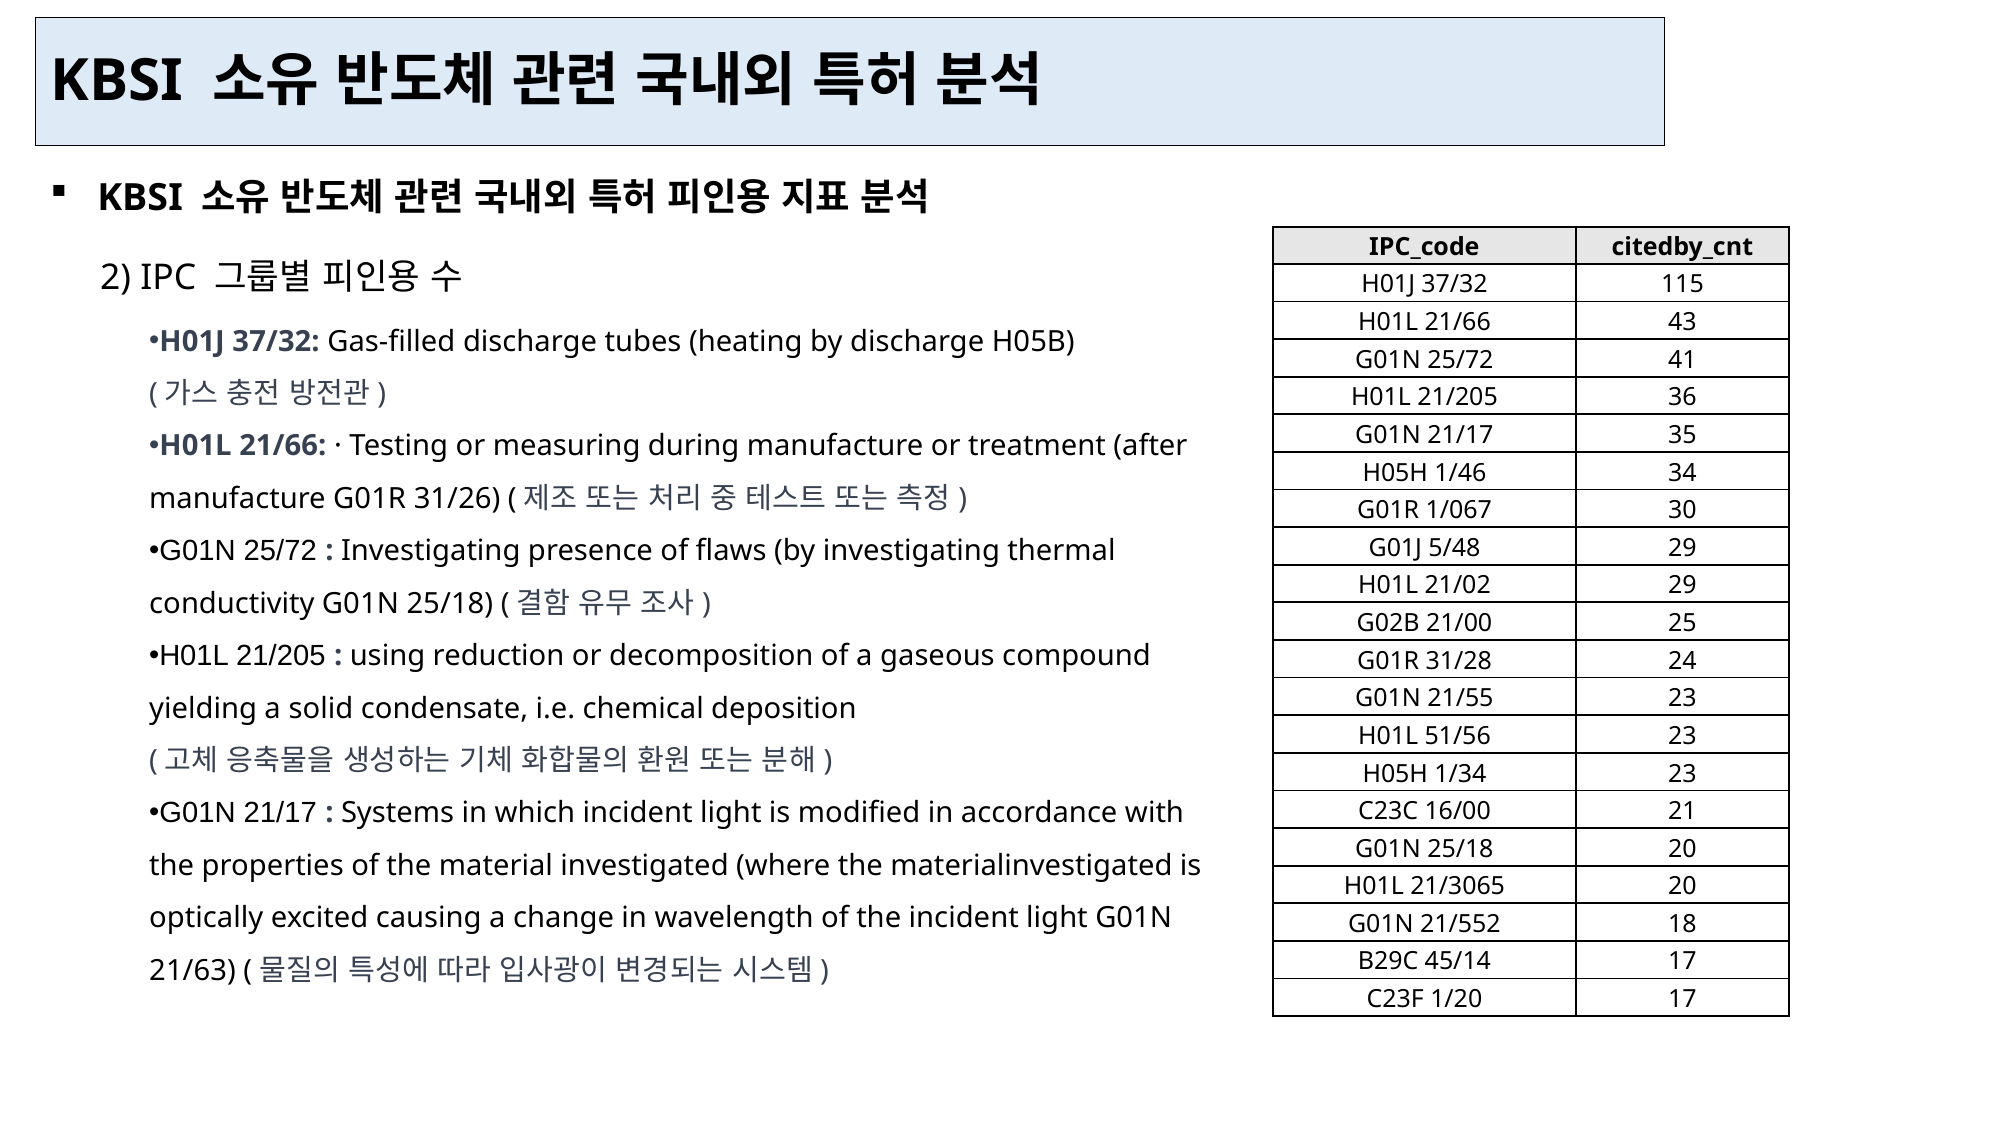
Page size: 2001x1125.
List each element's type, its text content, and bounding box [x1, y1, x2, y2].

table_cell 35 [1577, 415, 1788, 451]
table_cell 20 [1577, 867, 1788, 902]
text_box KBSI 소유 반도체 관련 국내외 특허 피인용 지표 분석 [35, 165, 1363, 226]
table_cell H01L 21/66 [1274, 302, 1575, 338]
table_cell 34 [1577, 453, 1788, 489]
table_cell 25 [1577, 603, 1788, 639]
table_cell H01L 21/02 [1274, 566, 1575, 601]
table_cell G01N 21/17 [1274, 415, 1575, 451]
table_cell 23 [1577, 754, 1788, 790]
table_cell H01L 51/56 [1274, 716, 1575, 752]
table_cell G01N 21/552 [1274, 904, 1575, 940]
table_cell H05H 1/46 [1274, 453, 1575, 489]
table_cell 21 [1577, 791, 1788, 827]
table_cell 115 [1577, 265, 1788, 301]
table_cell 41 [1577, 340, 1788, 376]
table_cell 23 [1577, 716, 1788, 752]
table_cell 17 [1577, 942, 1788, 978]
table_cell 20 [1577, 829, 1788, 865]
table_cell H05H 1/34 [1274, 754, 1575, 790]
table_cell 23 [1577, 678, 1788, 714]
table_cell G01N 25/72 [1274, 340, 1575, 376]
table_header citedby_cnt [1577, 228, 1788, 263]
table_header IPC_code [1274, 228, 1575, 263]
table_cell 24 [1577, 641, 1788, 677]
table_cell H01L 21/205 [1274, 378, 1575, 413]
text_box 2) IPC 그룹별 피인용 수 [85, 225, 1025, 305]
table_cell 29 [1577, 528, 1788, 564]
table_cell G02B 21/00 [1274, 603, 1575, 639]
table_cell G01J 5/48 [1274, 528, 1575, 564]
table_cell 18 [1577, 904, 1788, 940]
table_cell 17 [1577, 979, 1788, 1015]
table_cell B29C 45/14 [1274, 942, 1575, 978]
table_cell G01N 25/18 [1274, 829, 1575, 865]
table_cell 43 [1577, 302, 1788, 338]
table_cell G01R 1/067 [1274, 490, 1575, 526]
table_cell 36 [1577, 378, 1788, 413]
text_box KBSI 소유 반도체 관련 국내외 특허 분석 [35, 17, 1665, 146]
table_cell H01J 37/32 [1274, 265, 1575, 301]
table_cell C23F 1/20 [1274, 979, 1575, 1015]
table_cell C23C 16/00 [1274, 791, 1575, 827]
table_cell H01L 21/3065 [1274, 867, 1575, 902]
table_cell G01R 31/28 [1274, 641, 1575, 677]
table_cell 30 [1577, 490, 1788, 526]
table_cell 29 [1577, 566, 1788, 601]
text_box H01J 37/32: Gas-filled discharge tubes (heating by discharge H05B) (가스 충전 방전관) H01L 21/66: · Testing or measuring during manufacture or treatment (after manufacture G01R 31/26) (제조 또는 처리 중 테스트 또는 측정) G01N 25/72 : Investigating presence of flaws (by investigating thermal conductivity G01N 25/18) (결함 유무 조사) H01L 21/205 : using reduction or decomposition of a gaseous compound yielding a solid condensate, i.e. chemical deposition (고체 응축물을 생성하는 기체 화합물의 환원 또는 분해) G01N 21/17 : Systems in which incident light is modified in accordance with the properties of the material investigated (where the materialinvestigated is optically excited causing a change in wavelength of the incident light G01N 21/63) (물질의 특성에 따라 입사광이 변경되는 시스템) [134, 296, 1231, 994]
table_cell G01N 21/55 [1274, 678, 1575, 714]
